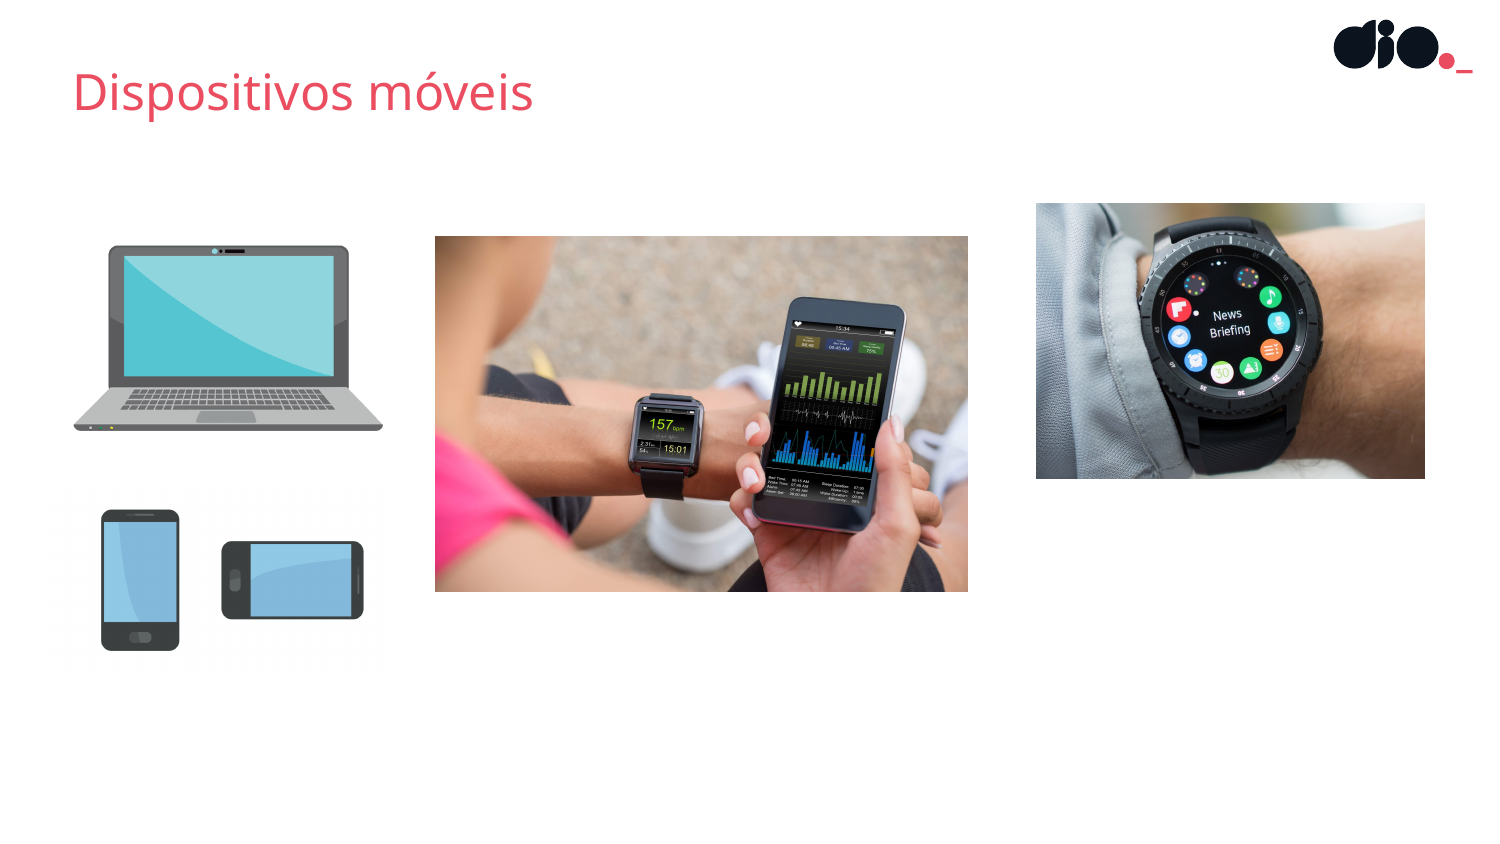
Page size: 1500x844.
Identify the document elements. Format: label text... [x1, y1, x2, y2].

picture [1333, 19, 1473, 74]
text_box Dispositivos móveis [57, 45, 1273, 126]
picture [434, 236, 968, 593]
picture [46, 167, 399, 674]
picture [1035, 202, 1425, 479]
